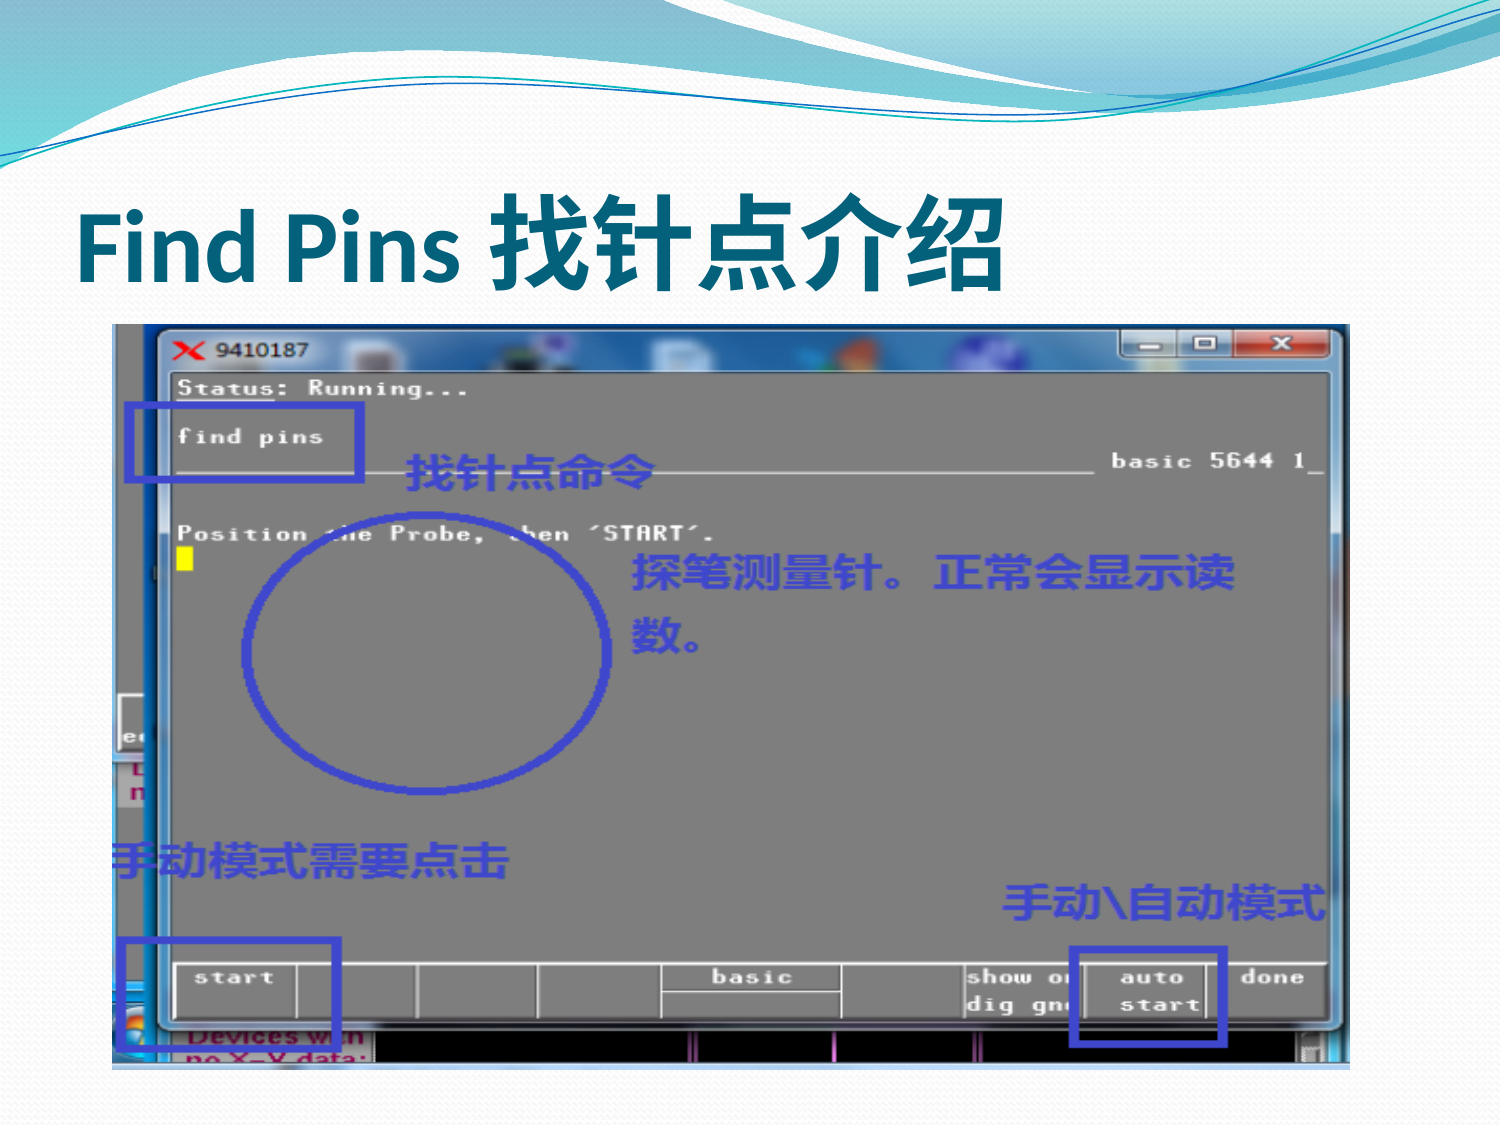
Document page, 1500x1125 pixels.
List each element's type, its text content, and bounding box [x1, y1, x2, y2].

title Find Pins找针点介绍 [75, 115, 1425, 303]
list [112, 324, 1351, 1071]
